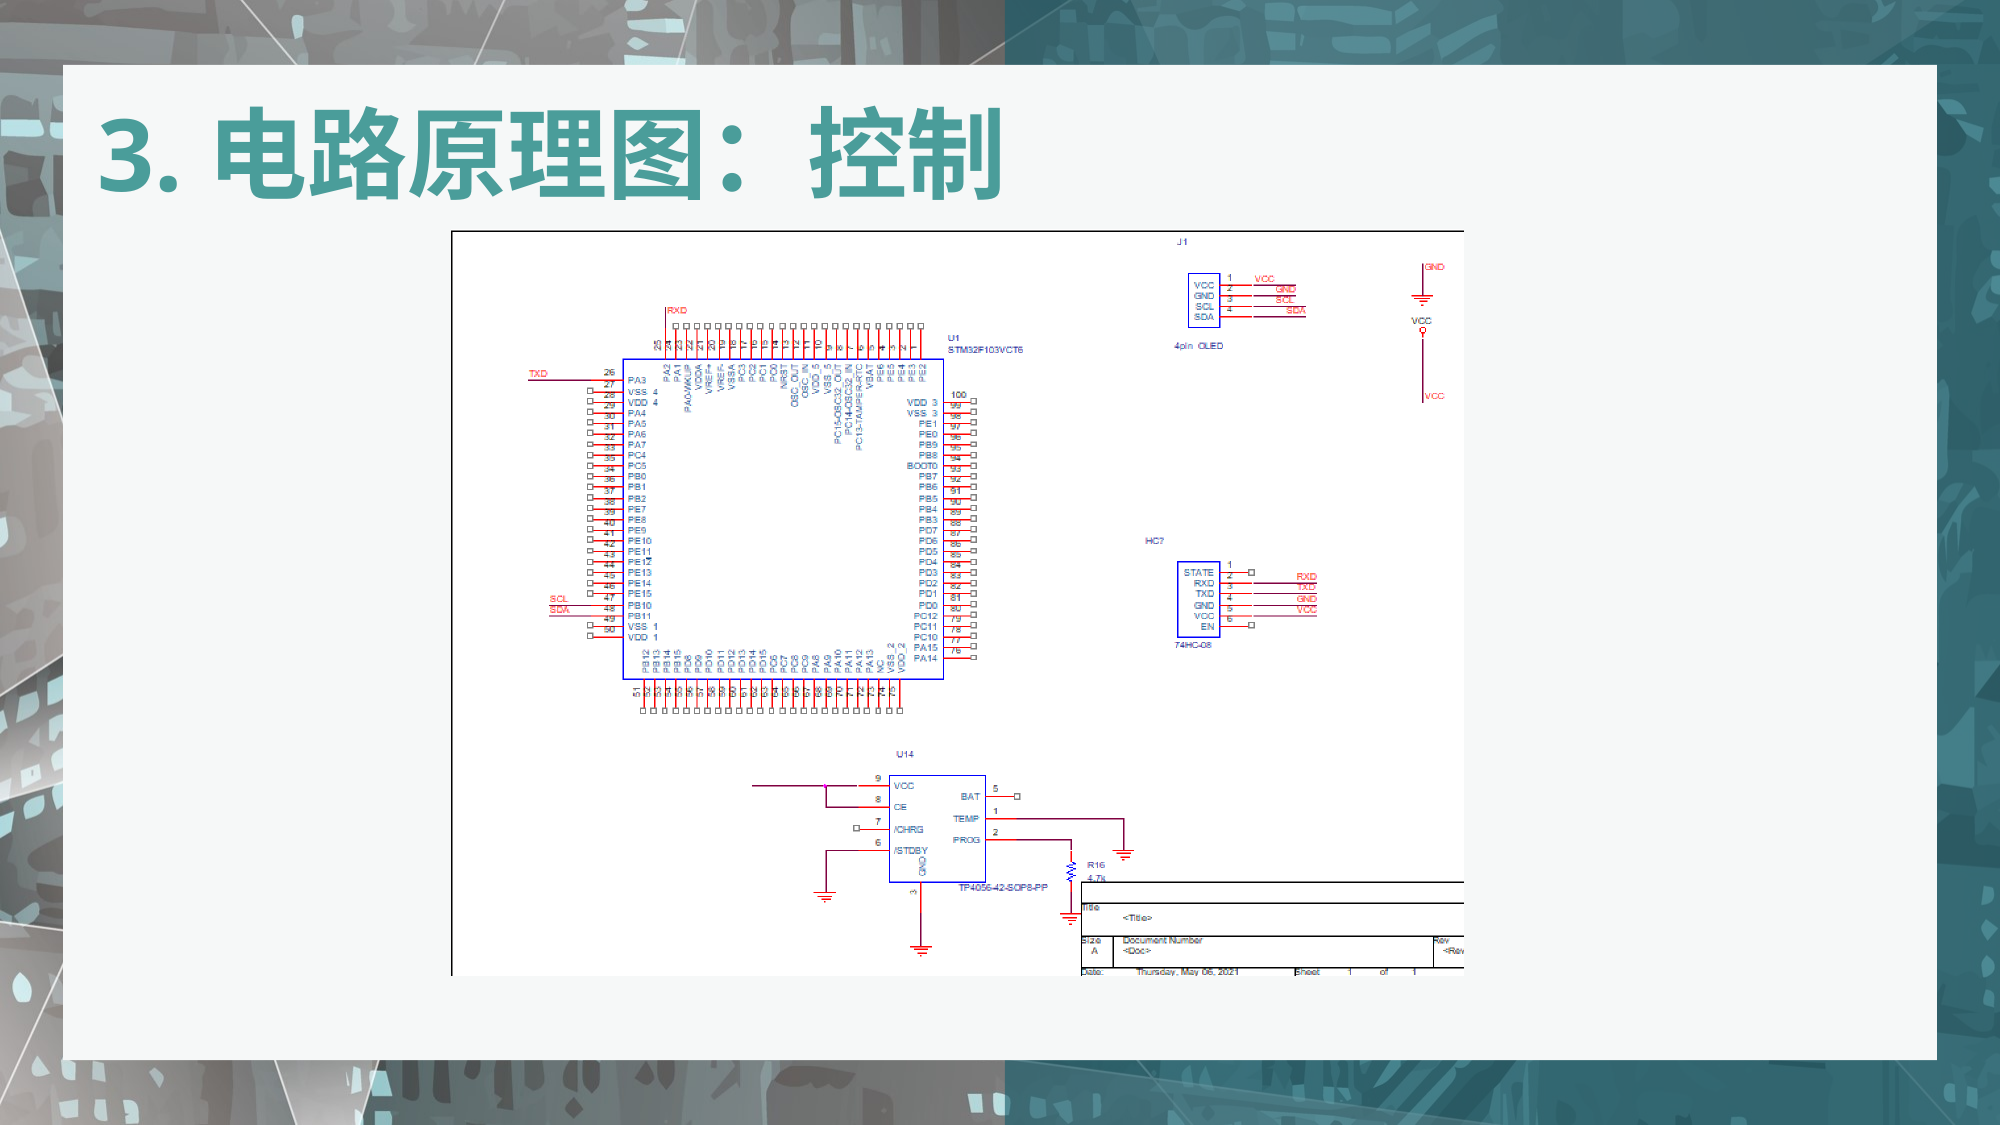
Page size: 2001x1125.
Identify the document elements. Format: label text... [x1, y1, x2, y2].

picture [451, 229, 1464, 976]
picture [0, 0, 1004, 1125]
text_box 3.电路原理图：控制 [82, 83, 1023, 219]
